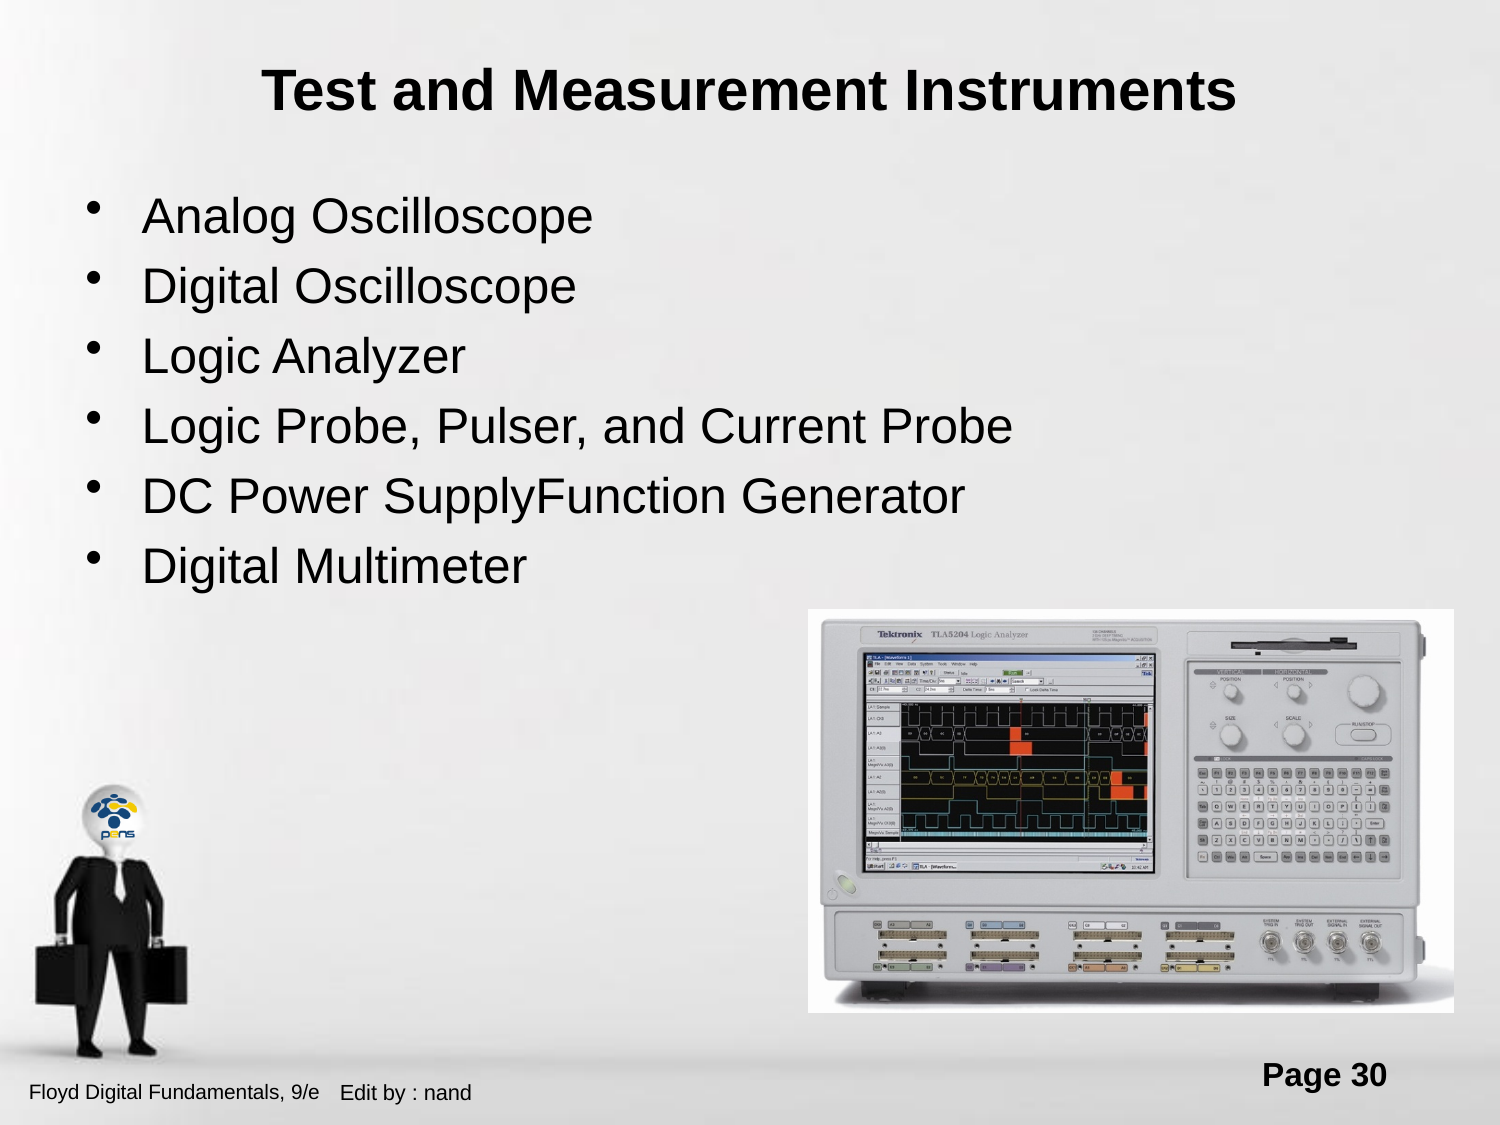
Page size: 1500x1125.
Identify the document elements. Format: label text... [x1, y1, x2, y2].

list Analog Oscilloscope Digital Oscilloscope Logic Analyzer Logic Probe, Pulser, and Current Probe DC Power SupplyFunction Generator Digital Multimeter [70, 175, 1196, 665]
title Test and Measurement Instruments [75, 45, 1425, 233]
picture [0, 0, 1500, 1125]
